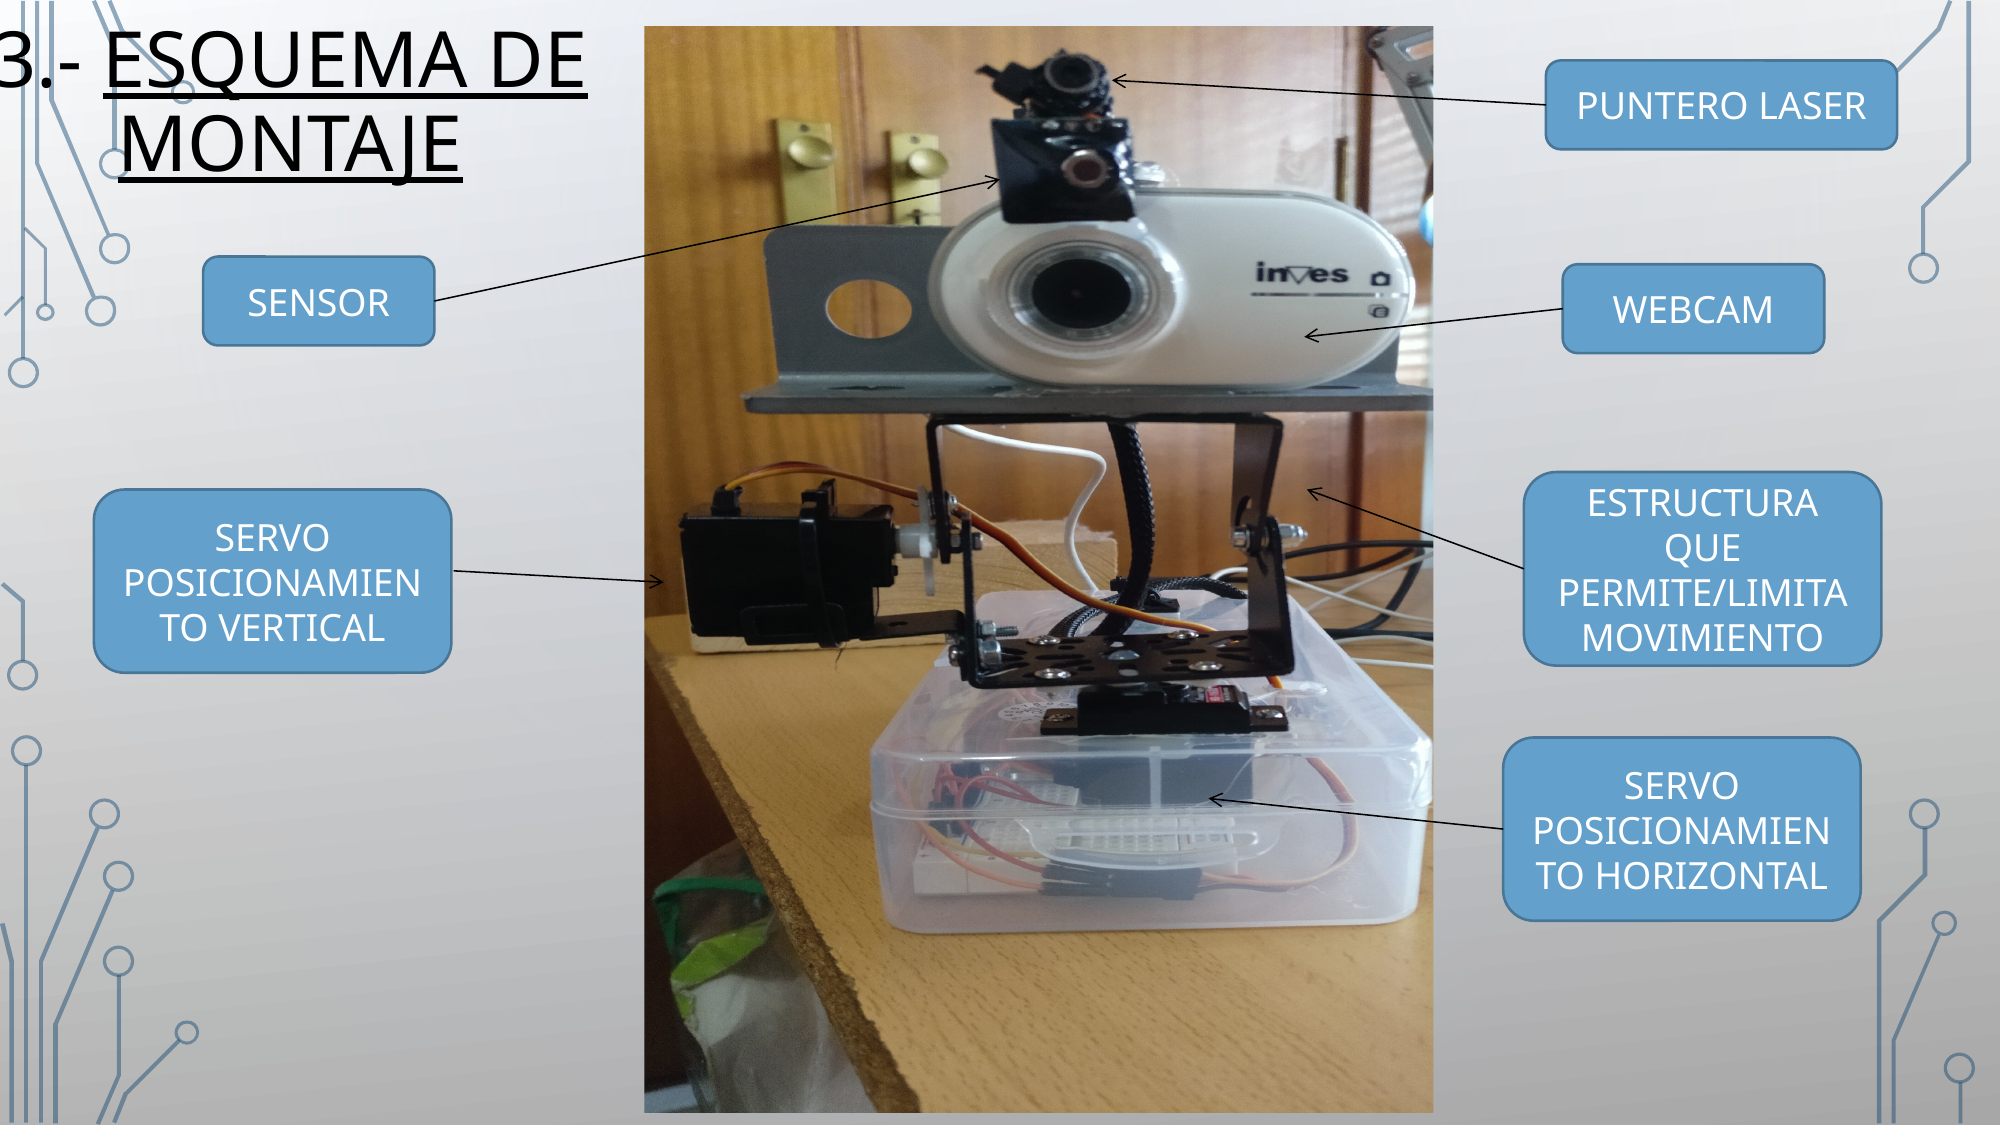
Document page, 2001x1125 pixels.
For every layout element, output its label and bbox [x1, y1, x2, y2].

picture [201, 0, 2000, 1125]
text_box [1111, 79, 1547, 106]
list [644, 26, 1434, 1113]
text_box [1303, 308, 1563, 338]
text_box [0, 0, 201, 1125]
text_box [453, 570, 664, 583]
text_box [434, 179, 1001, 304]
text_box [1208, 798, 1504, 830]
text_box [1306, 489, 1525, 570]
text_box [1863, 0, 1976, 1124]
